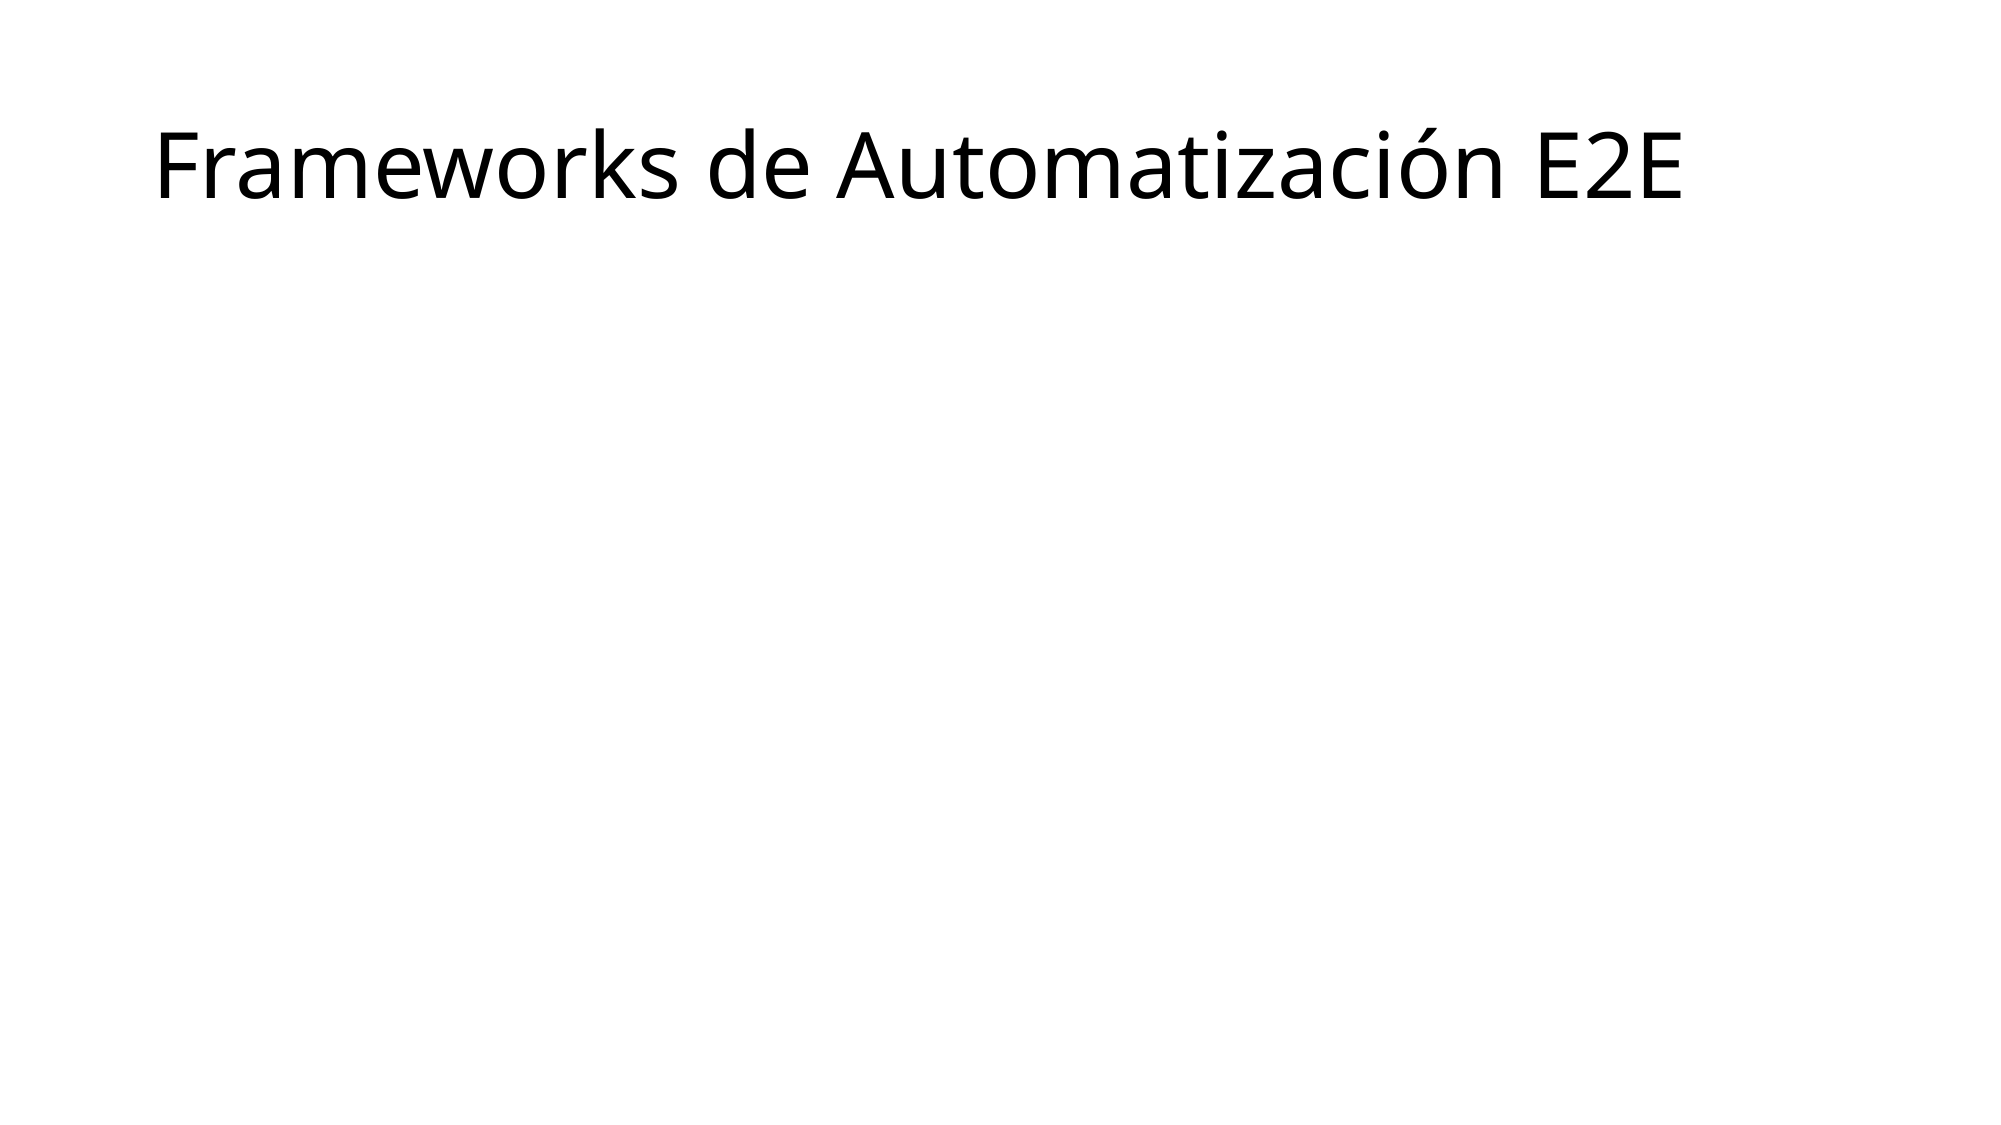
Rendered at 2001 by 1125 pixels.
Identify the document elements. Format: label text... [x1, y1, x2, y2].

title Frameworks de Automatización E2E [137, 59, 1863, 278]
